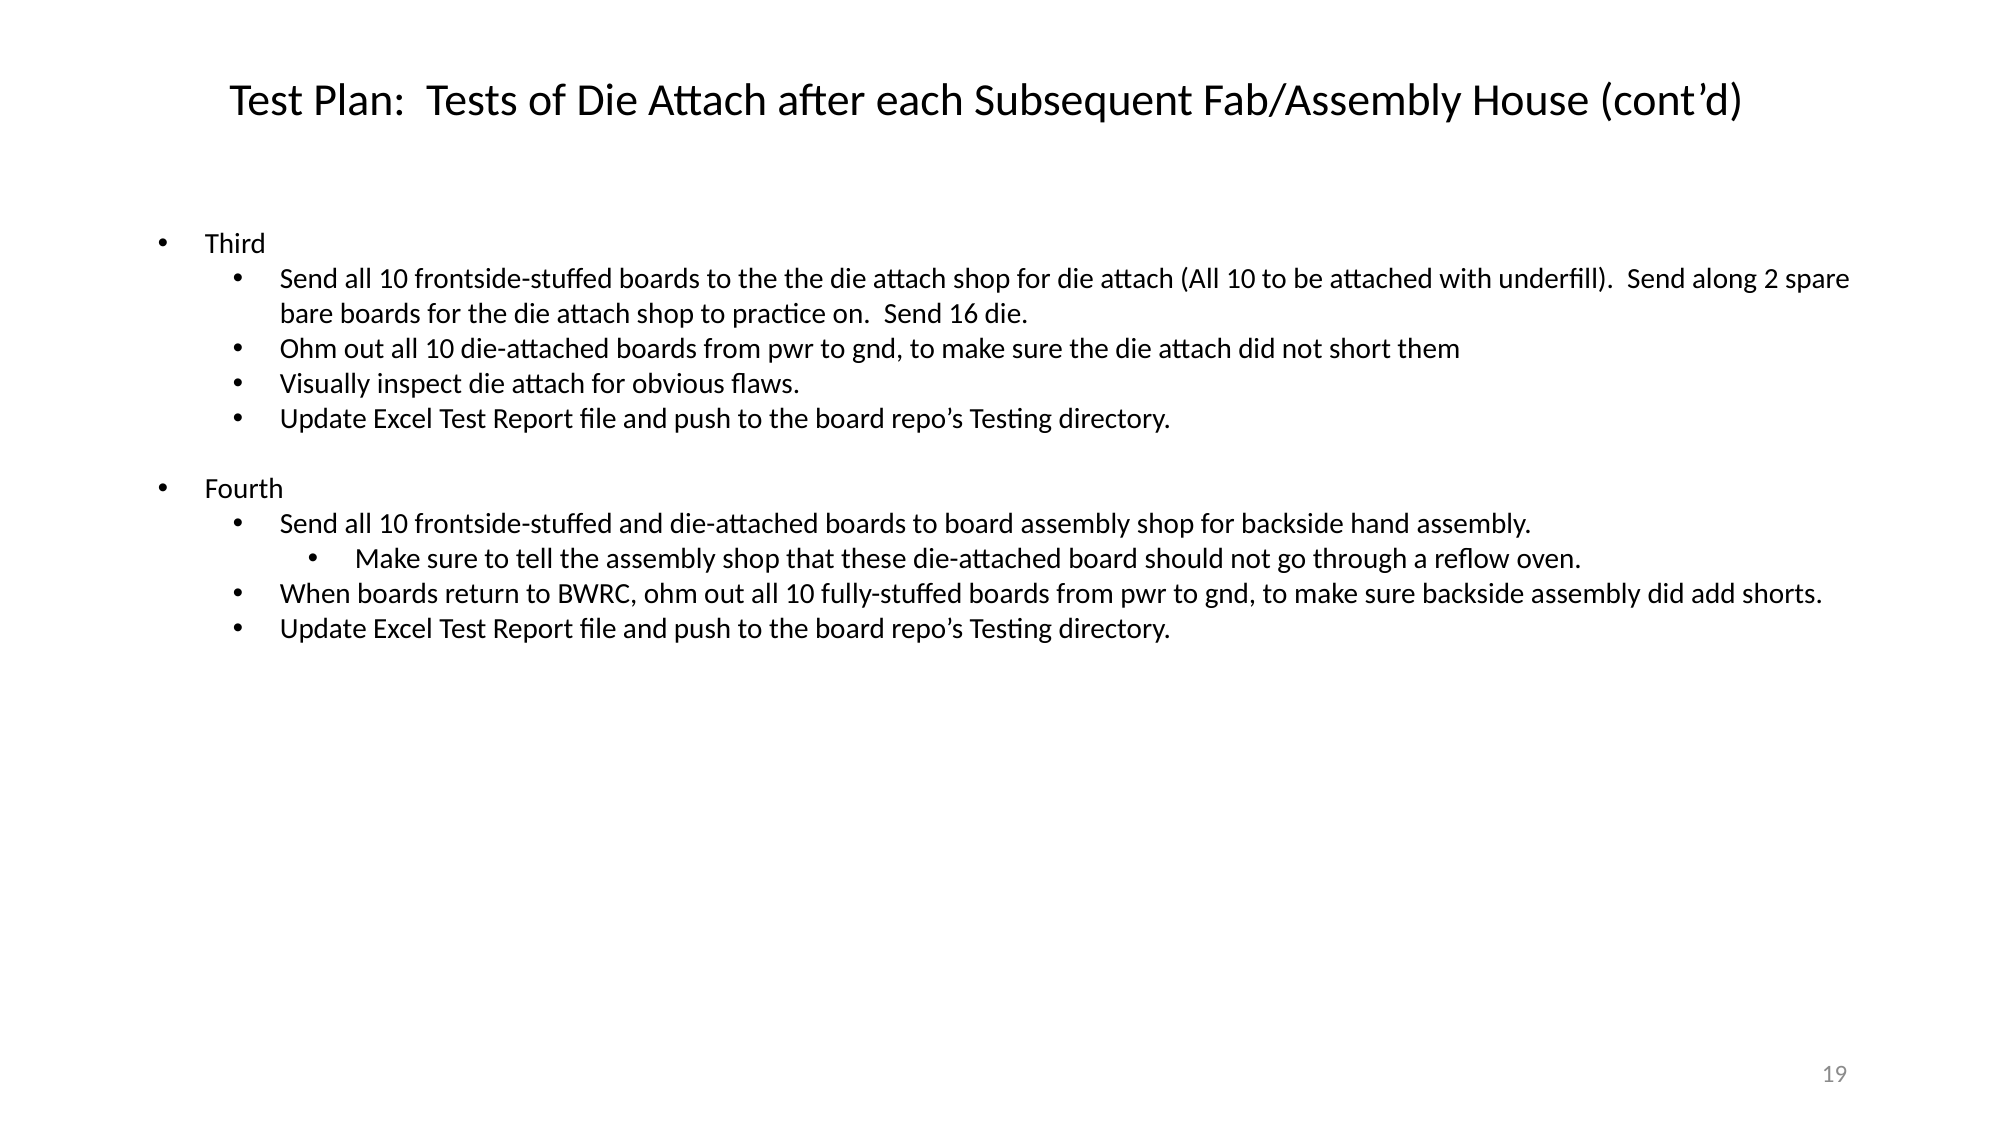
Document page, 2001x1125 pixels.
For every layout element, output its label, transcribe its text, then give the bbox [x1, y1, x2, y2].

text_box Test Plan: Tests of Die Attach after each Subsequent Fab/Assembly House (cont’d) Third Send all 10 frontside-stuffed boards to the the die attach shop for die attach (All 10 to be attached with underfill). Send along 2 spare bare boards for the die attach shop to practice on. Send 16 die. Ohm out all 10 die-attached boards from pwr to gnd, to make sure the die attach did not short them Visually inspect die attach for obvious flaws. Update Excel Test Report file and push to the board repo’s Testing directory. Fourth Send all 10 frontside-stuffed and die-attached boards to board assembly shop for backside hand assembly. Make sure to tell the assembly shop that these die-attached board should not go through a reflow oven. When boards return to BWRC, ohm out all 10 fully-stuffed boards from pwr to gnd, to make sure backside assembly did add shorts. Update Excel Test Report file and push to the board repo’s Testing directory. [68, 62, 1926, 772]
slide_number 19 [1412, 1042, 1863, 1103]
